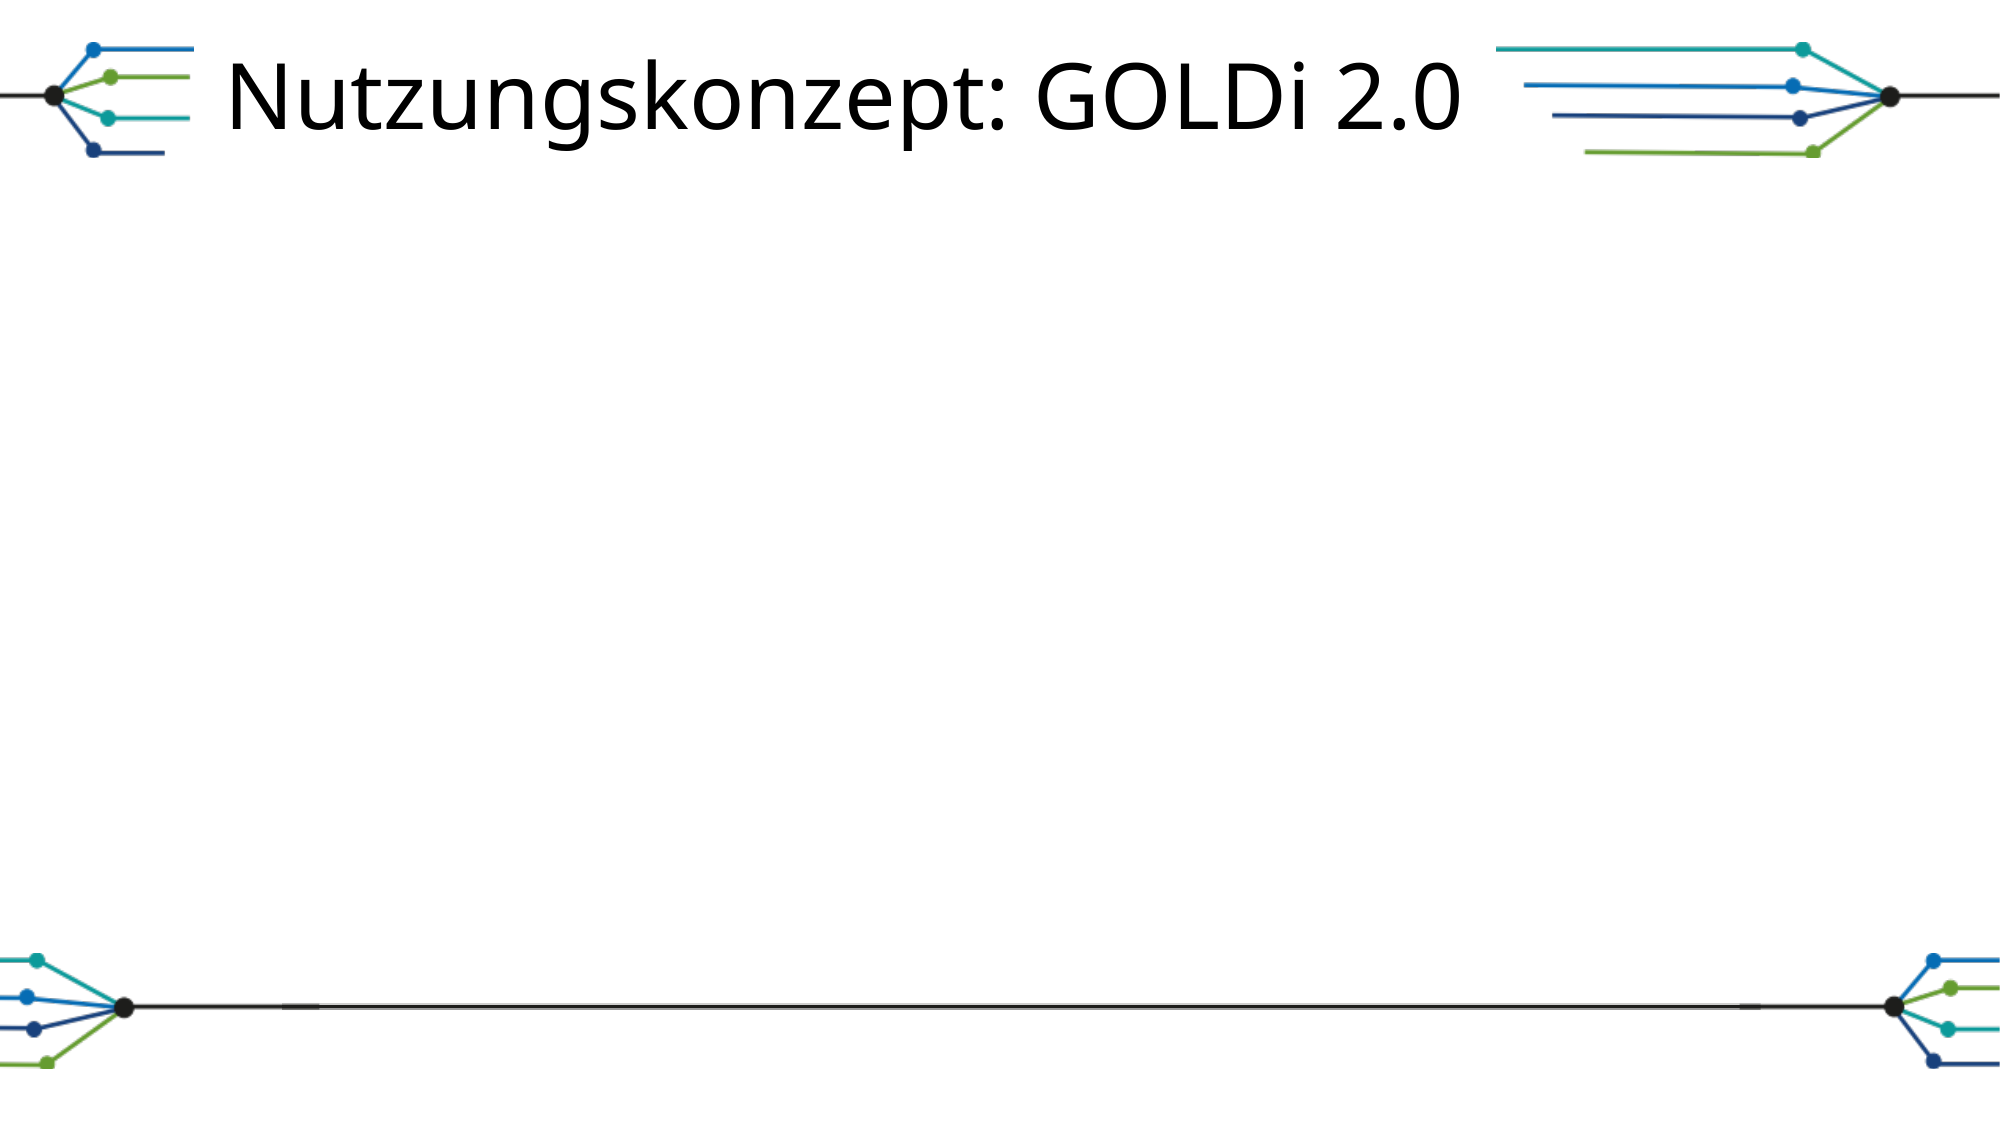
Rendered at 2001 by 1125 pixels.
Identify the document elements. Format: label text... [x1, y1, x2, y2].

title Nutzungskonzept: GOLDi 2.0 [193, 42, 1496, 158]
